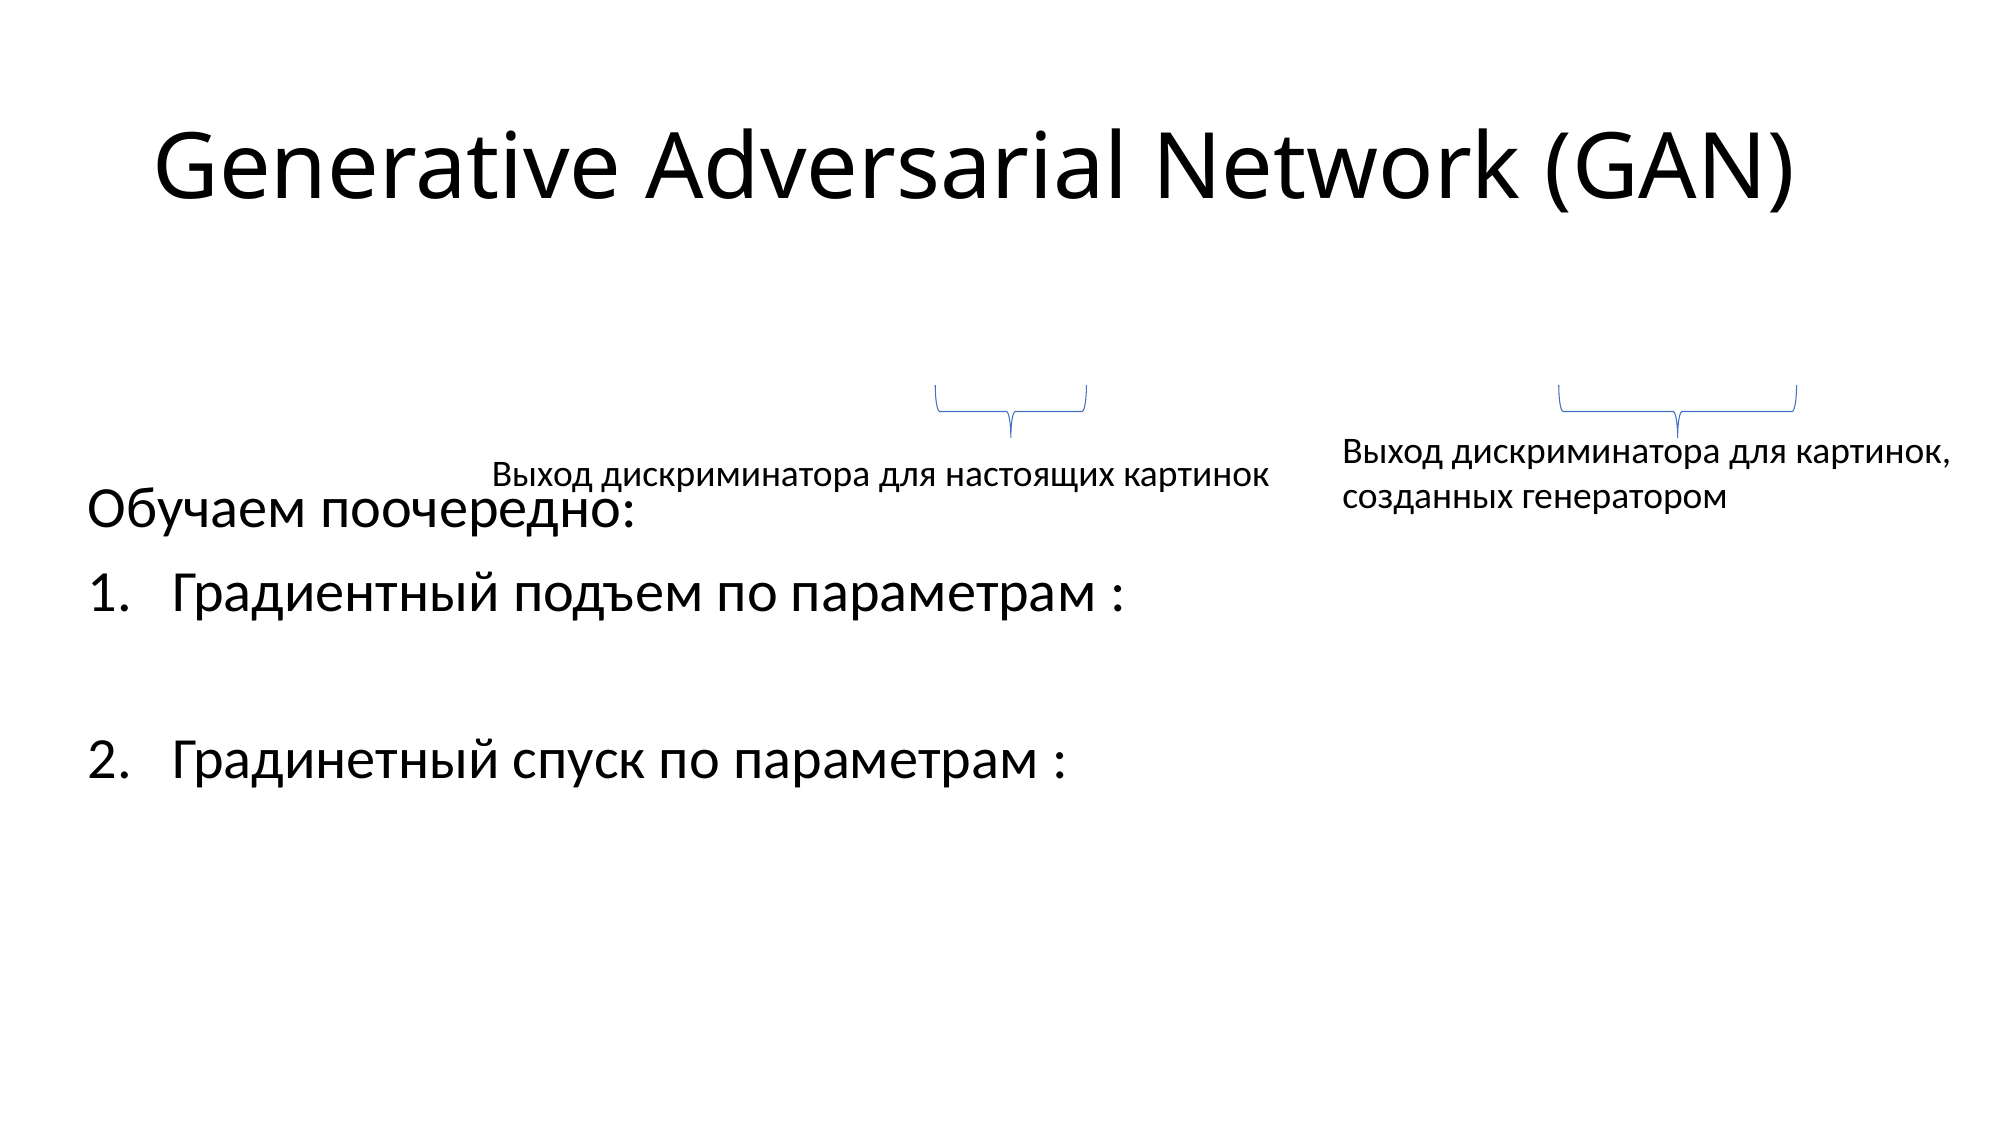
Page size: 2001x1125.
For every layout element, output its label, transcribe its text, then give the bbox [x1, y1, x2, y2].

text_box Выход дискриминатора для настоящих картинок [477, 441, 1286, 502]
title Generative Adversarial Network (GAN) [137, 59, 1863, 278]
text_box Выход дискриминатора для картинок, созданных генератором [1327, 418, 1967, 524]
text_box [934, 385, 1087, 438]
text_box [1558, 385, 1798, 418]
